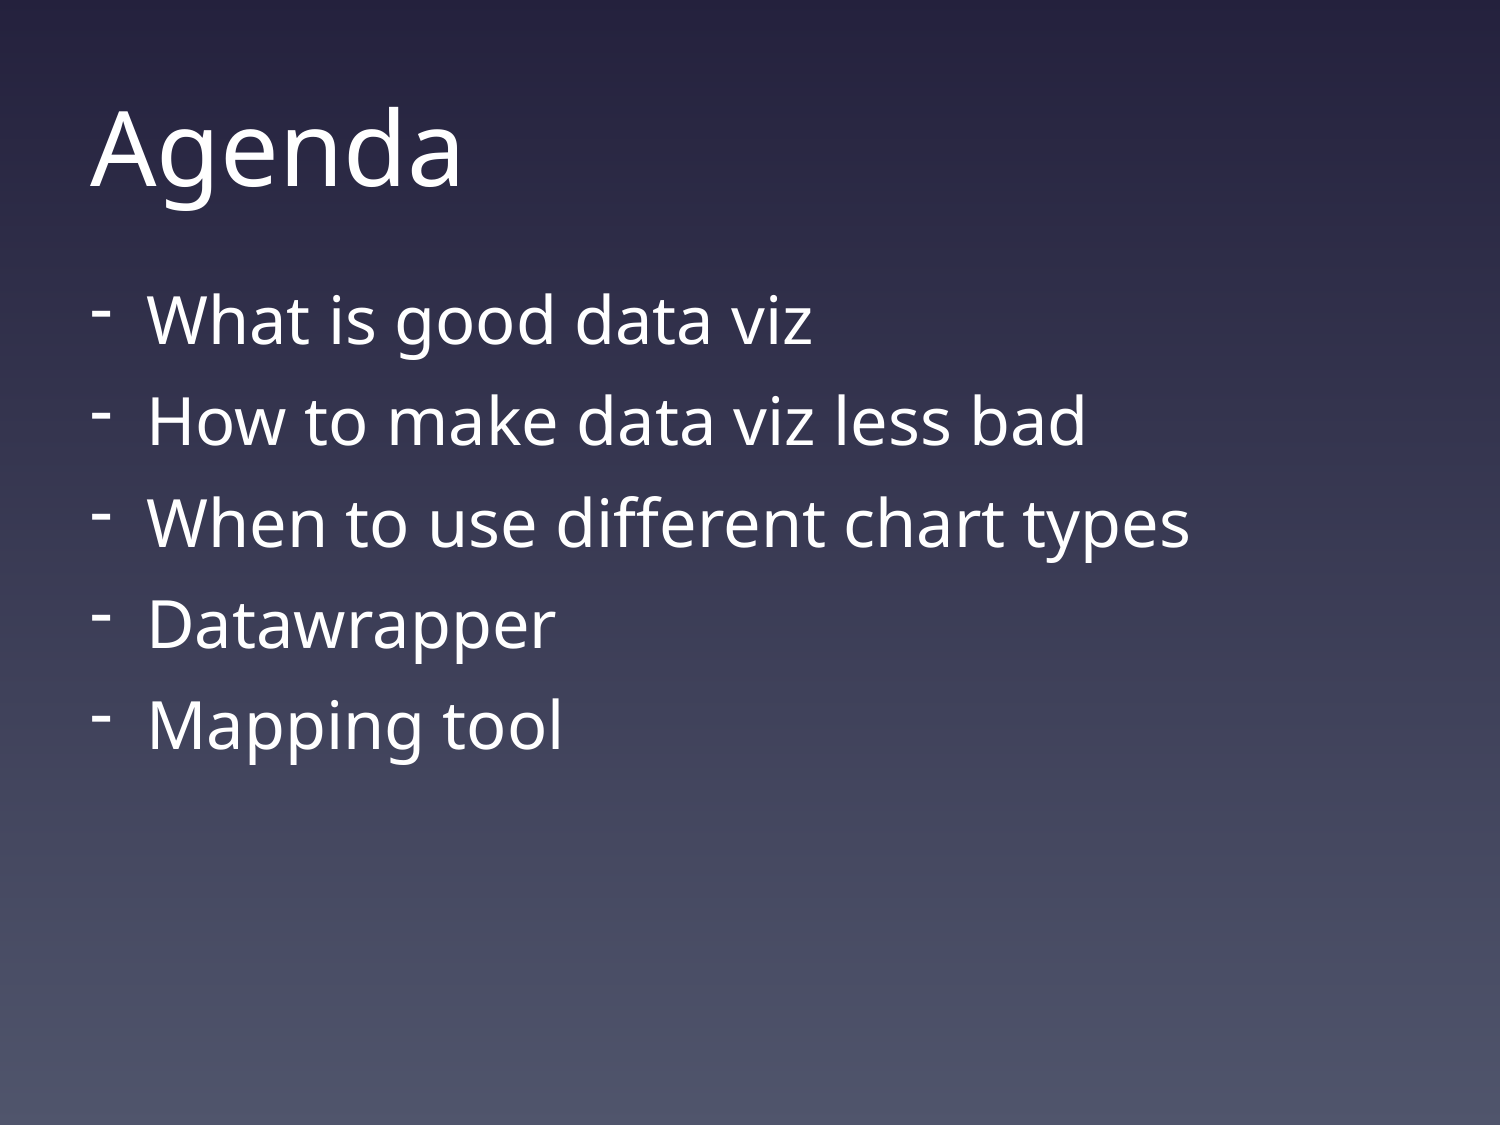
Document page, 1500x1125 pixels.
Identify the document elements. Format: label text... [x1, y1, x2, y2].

list What is good data viz How to make data viz less bad When to use different chart types Datawrapper Mapping tool [75, 262, 1425, 1005]
title Agenda [75, 75, 1425, 262]
